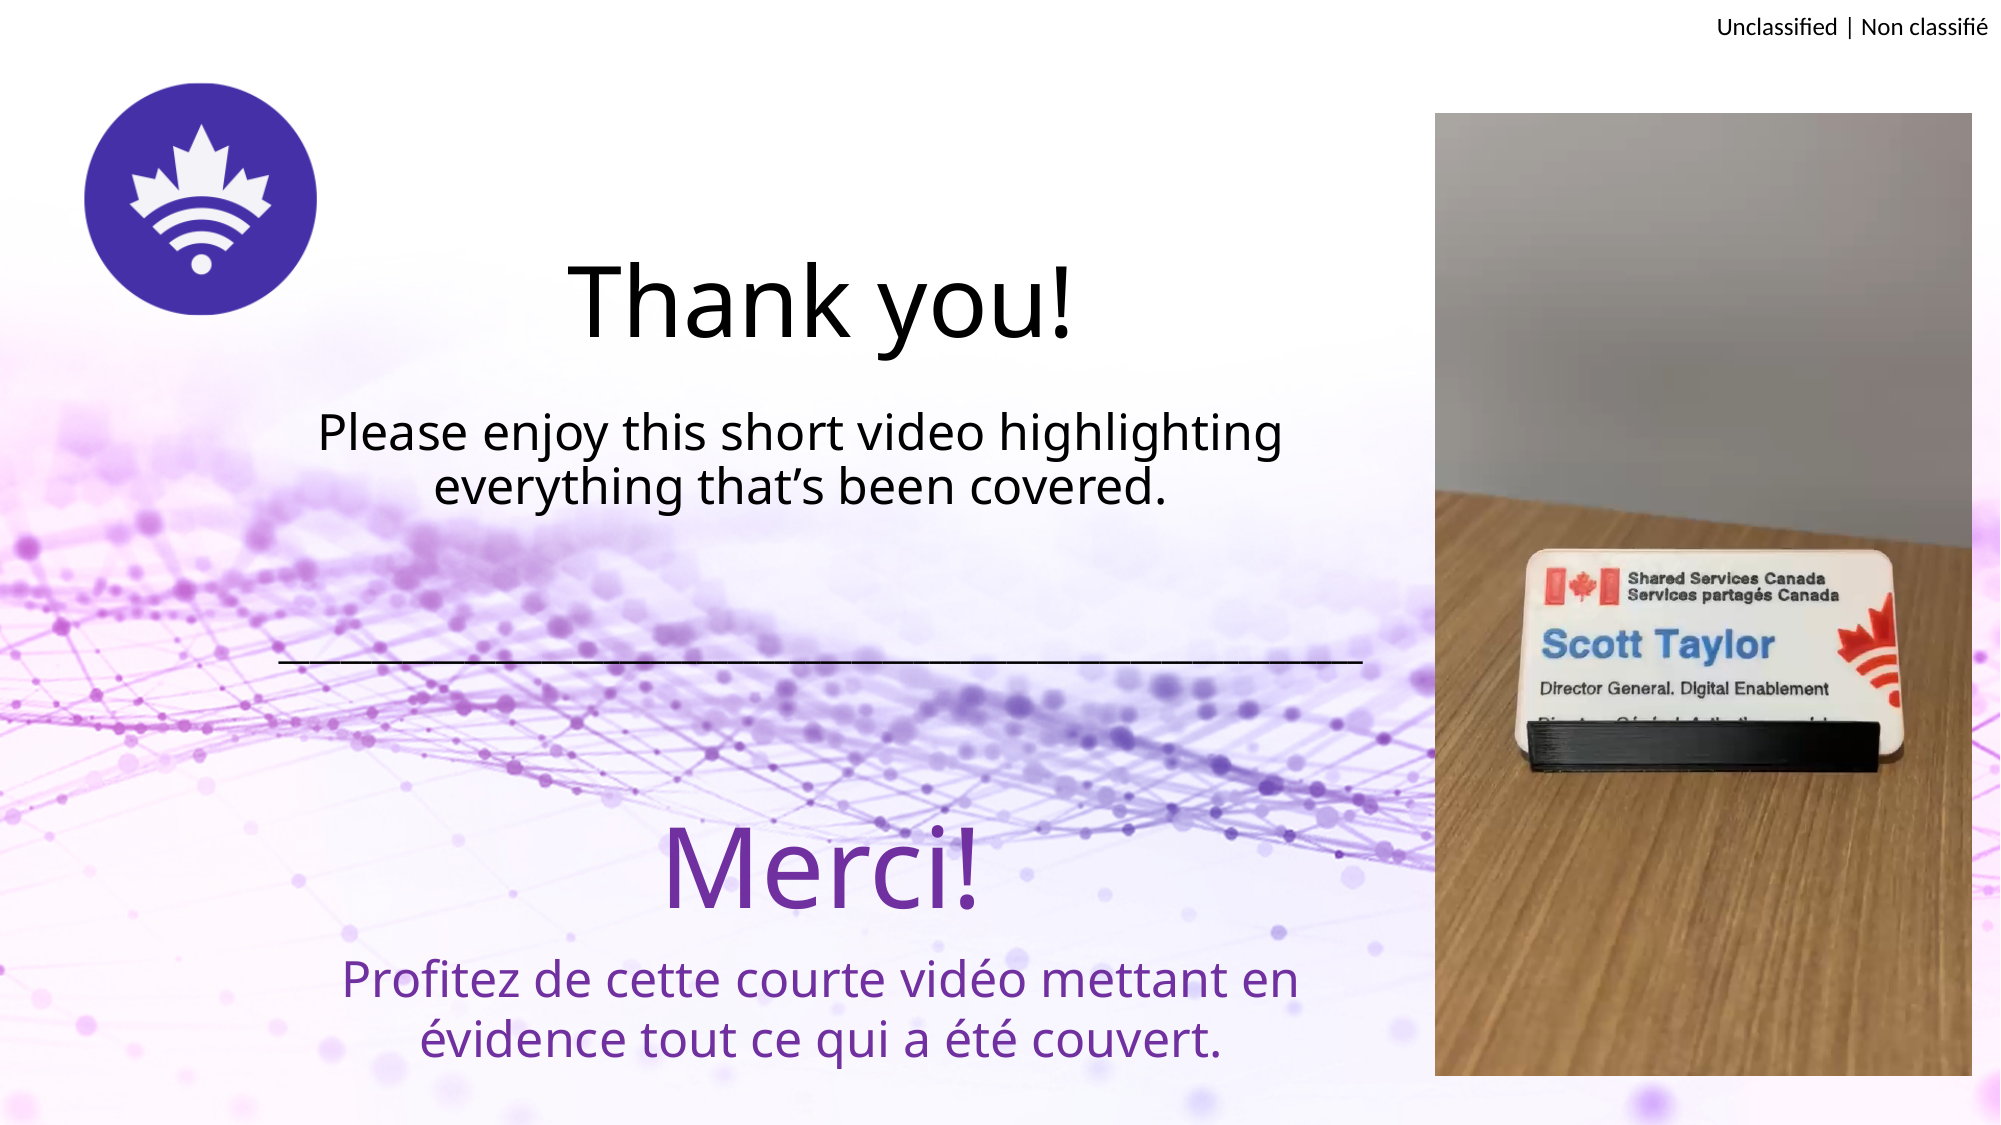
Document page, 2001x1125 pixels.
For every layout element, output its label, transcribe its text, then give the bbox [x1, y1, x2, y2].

title Thank you! [542, 219, 1100, 367]
text_box Merci! [615, 788, 1027, 939]
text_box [1434, 111, 1974, 1078]
picture [0, 0, 2001, 1125]
text_box ______________________________________________________________________ [263, 613, 1379, 674]
text_box Profitez de cette courte vidéo mettant en évidence tout ce qui a été couvert. [267, 940, 1375, 1075]
subtitle Please enjoy this short video highlighting everything that’s been covered. [206, 400, 1396, 672]
